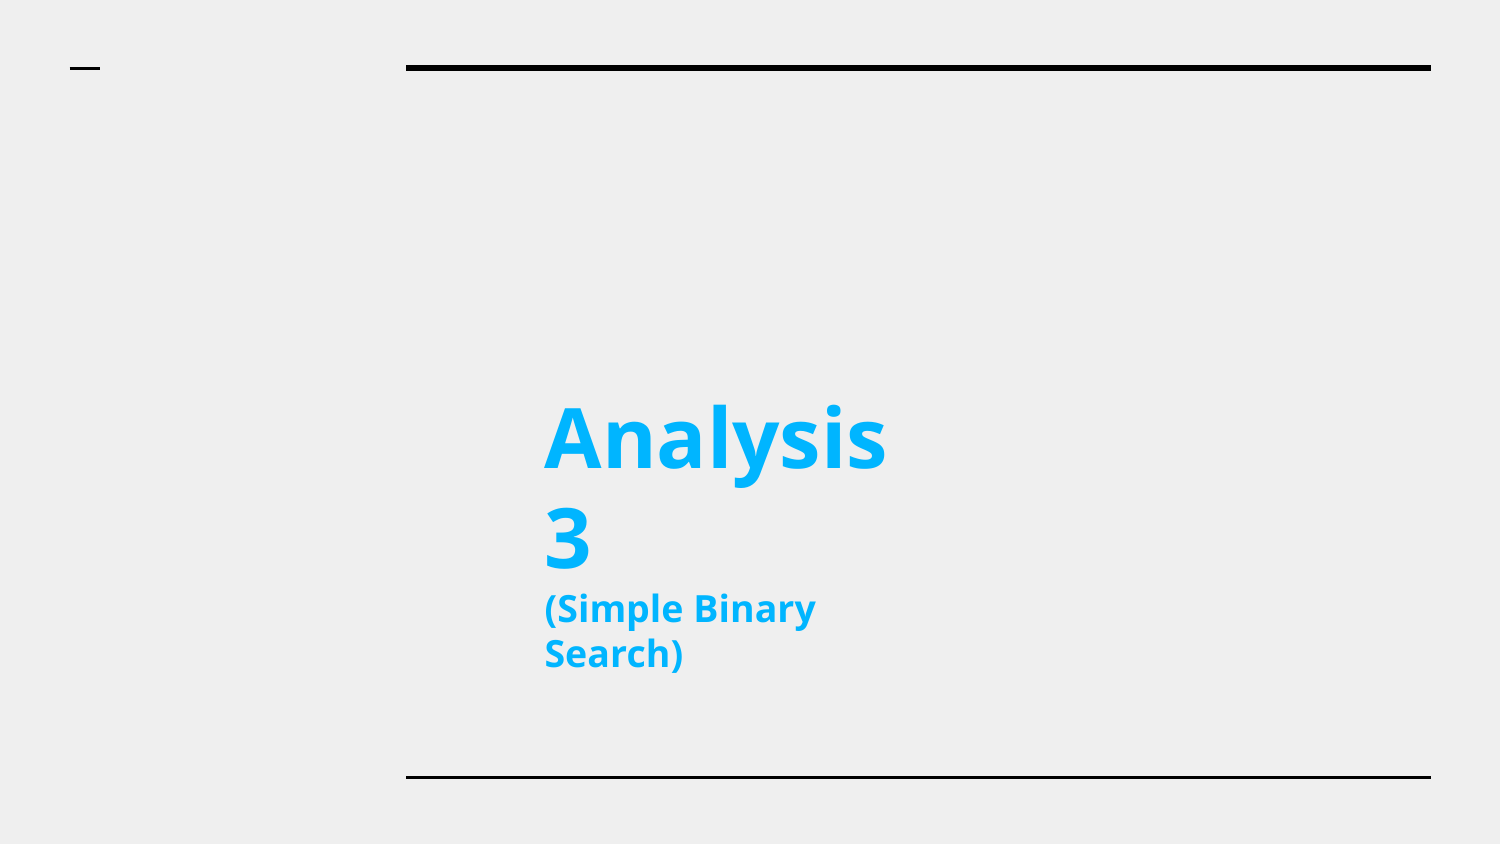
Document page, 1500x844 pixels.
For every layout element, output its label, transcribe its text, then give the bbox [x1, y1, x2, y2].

title Analysis 3 (Simple Binary Search) [529, 369, 971, 474]
